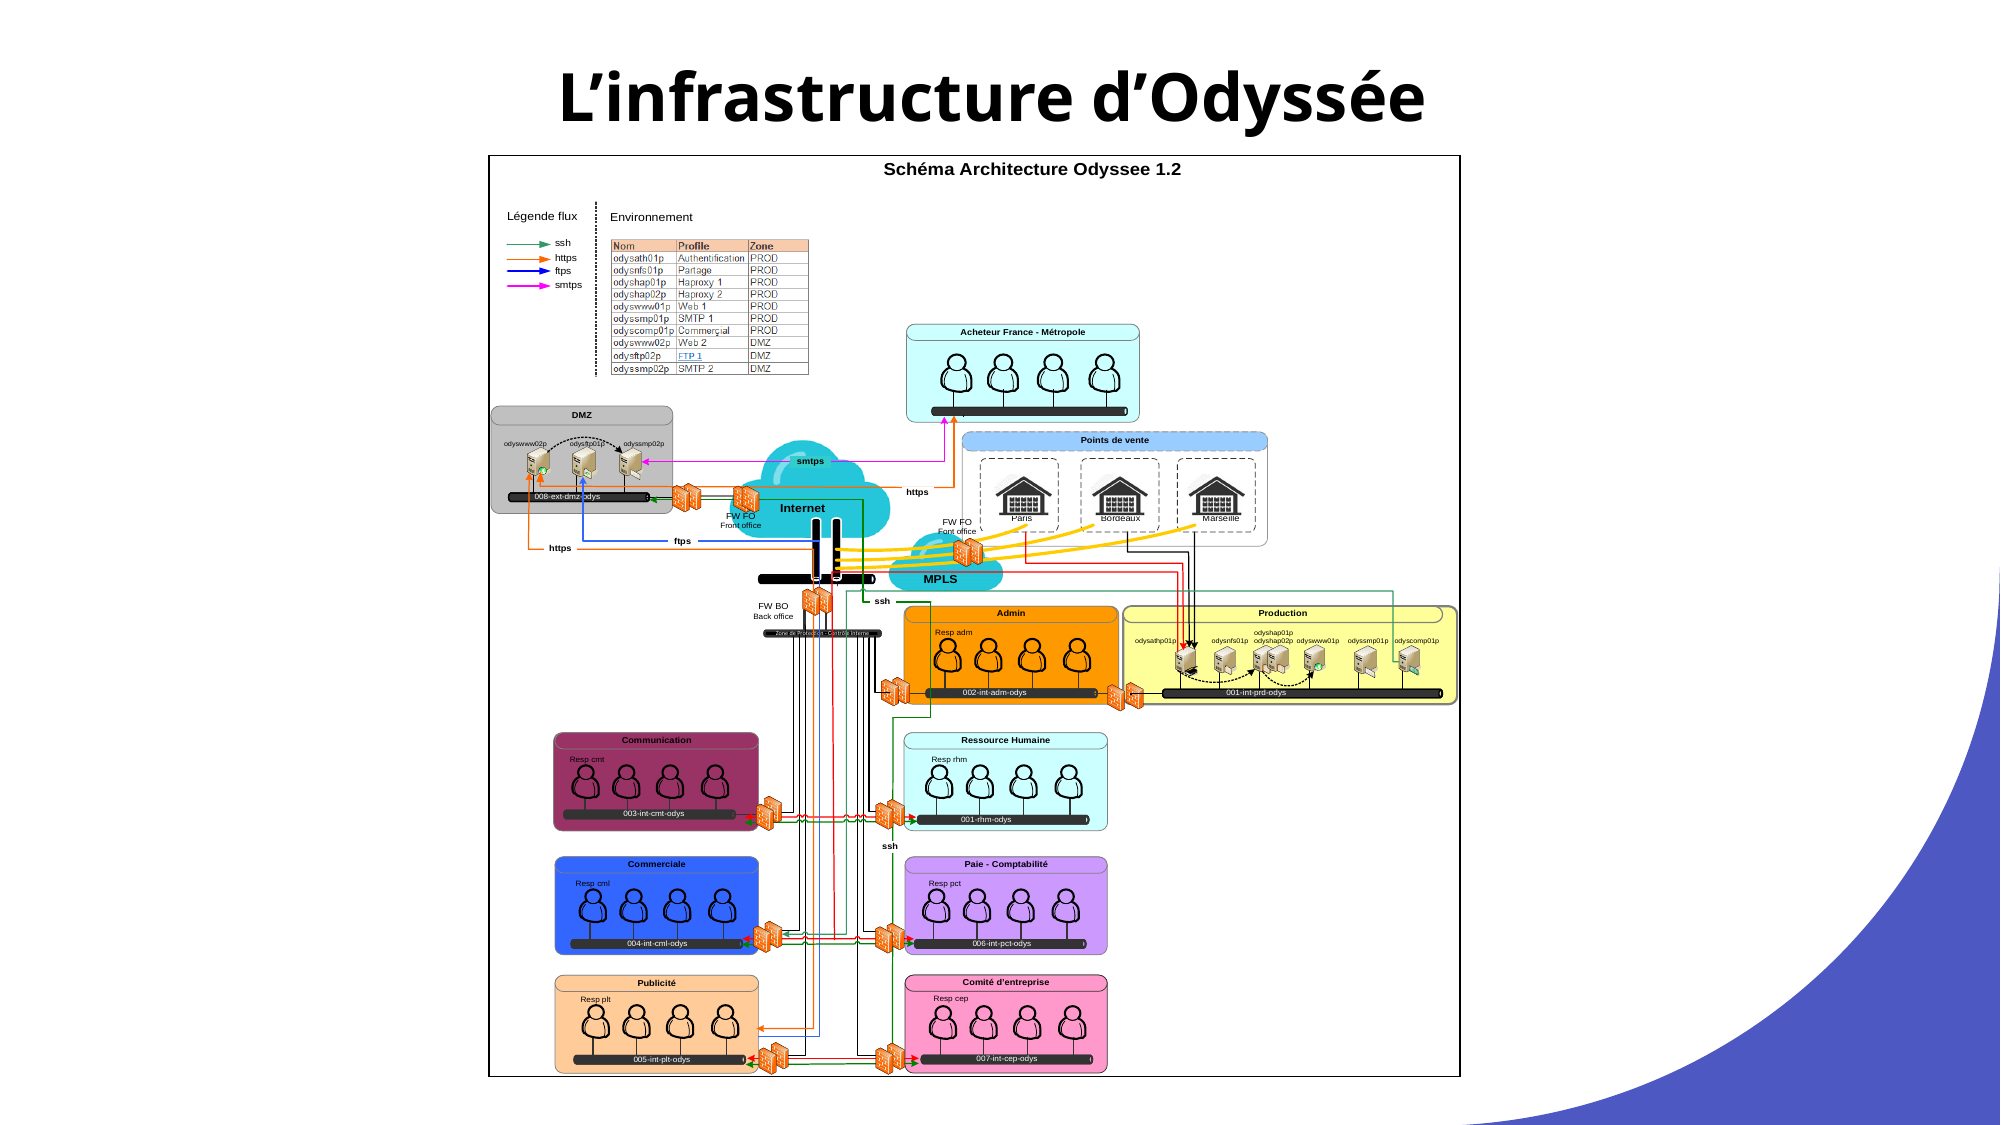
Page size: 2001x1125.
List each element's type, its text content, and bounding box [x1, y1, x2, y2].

title L’infrastructure d’Odyssée [176, 39, 1809, 157]
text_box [489, 156, 1460, 1076]
